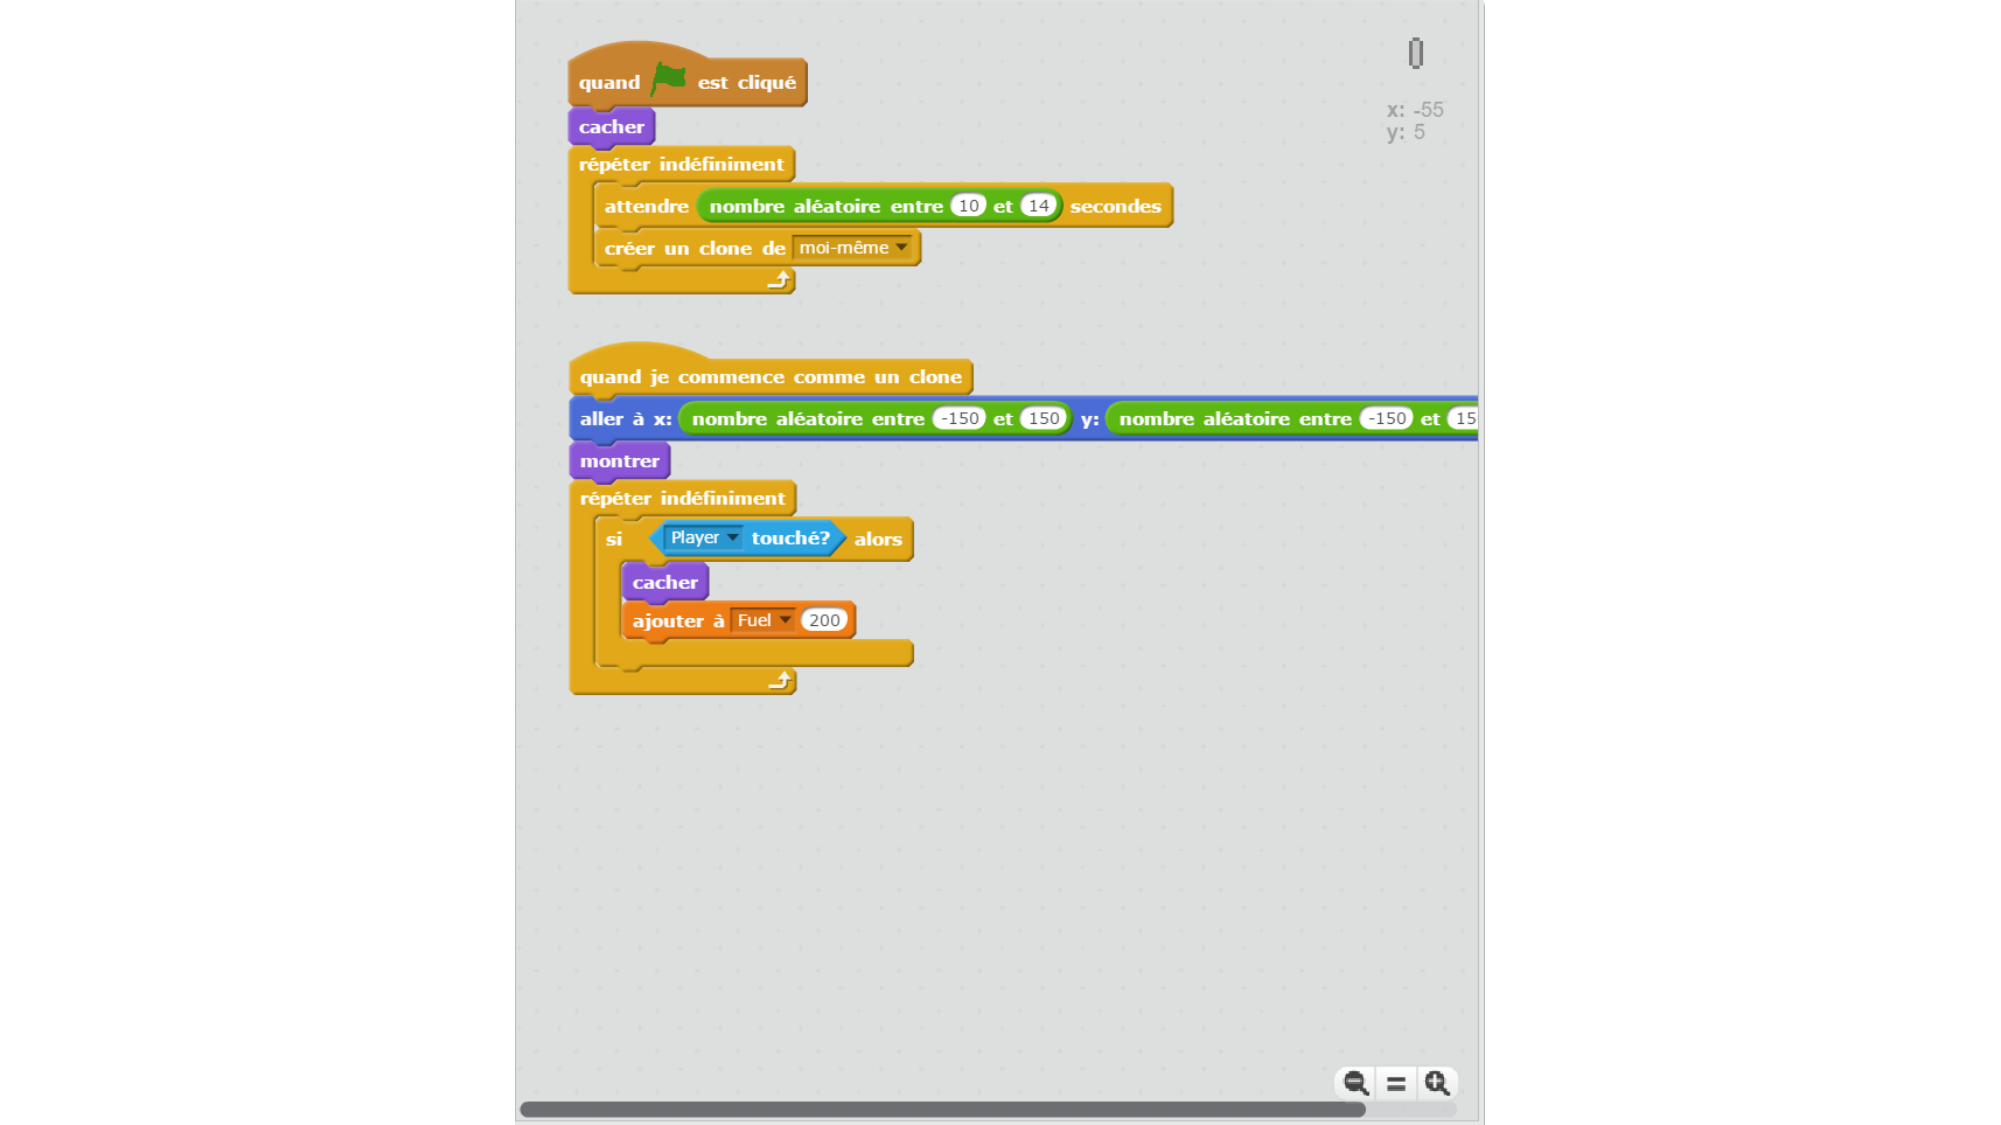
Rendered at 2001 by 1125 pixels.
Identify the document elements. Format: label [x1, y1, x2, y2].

list [514, 0, 1485, 1125]
